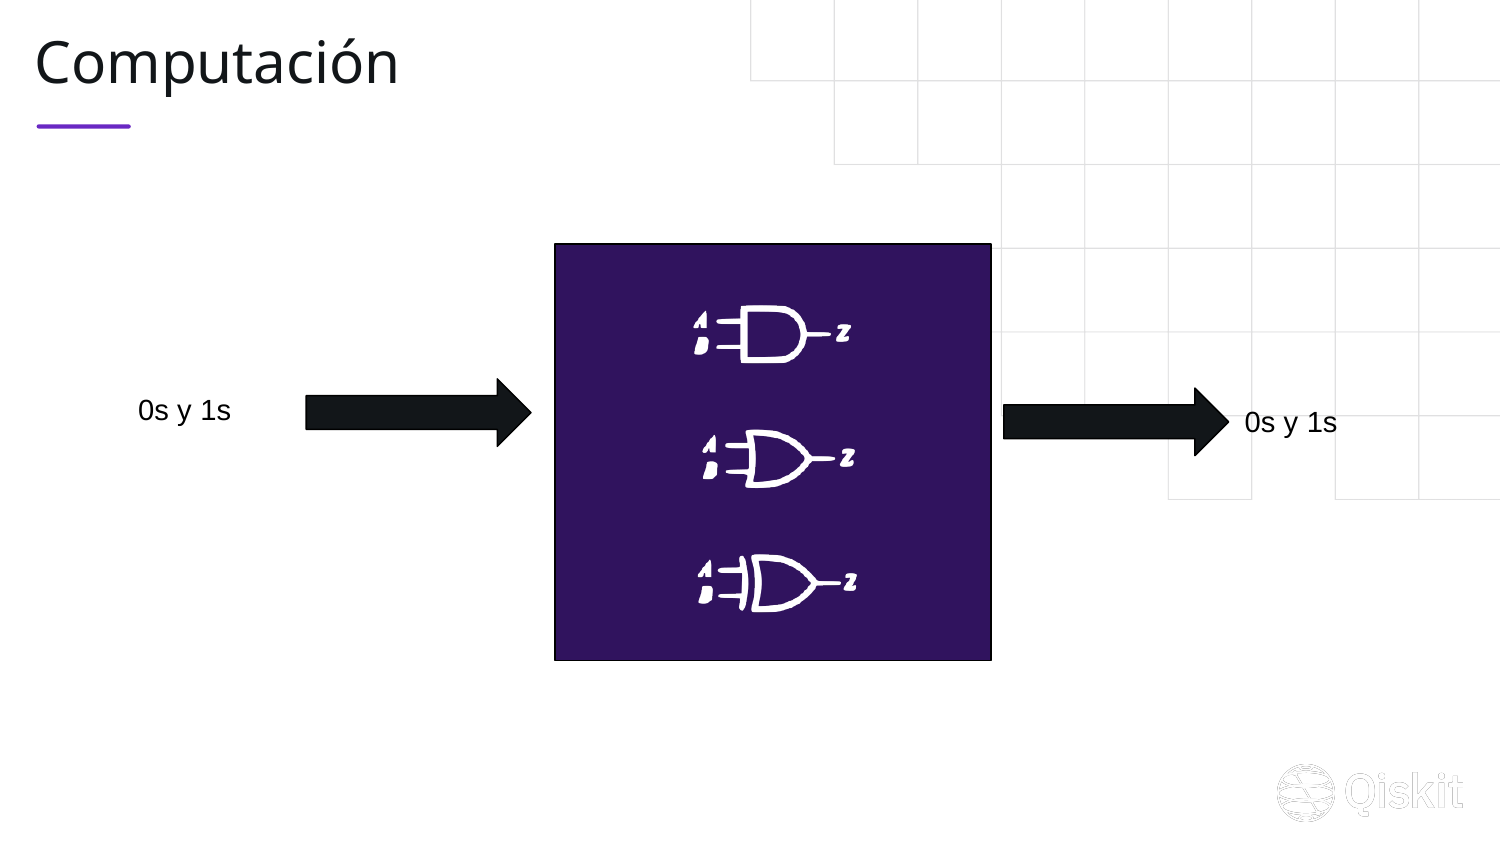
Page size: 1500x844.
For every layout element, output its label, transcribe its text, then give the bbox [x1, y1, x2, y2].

picture [689, 542, 858, 628]
text_box [317, 378, 532, 447]
picture [1277, 764, 1463, 822]
text_box [555, 244, 991, 661]
text_box Computación [34, 32, 744, 165]
picture [687, 0, 1500, 504]
text_box 0s y 1s [123, 376, 317, 468]
